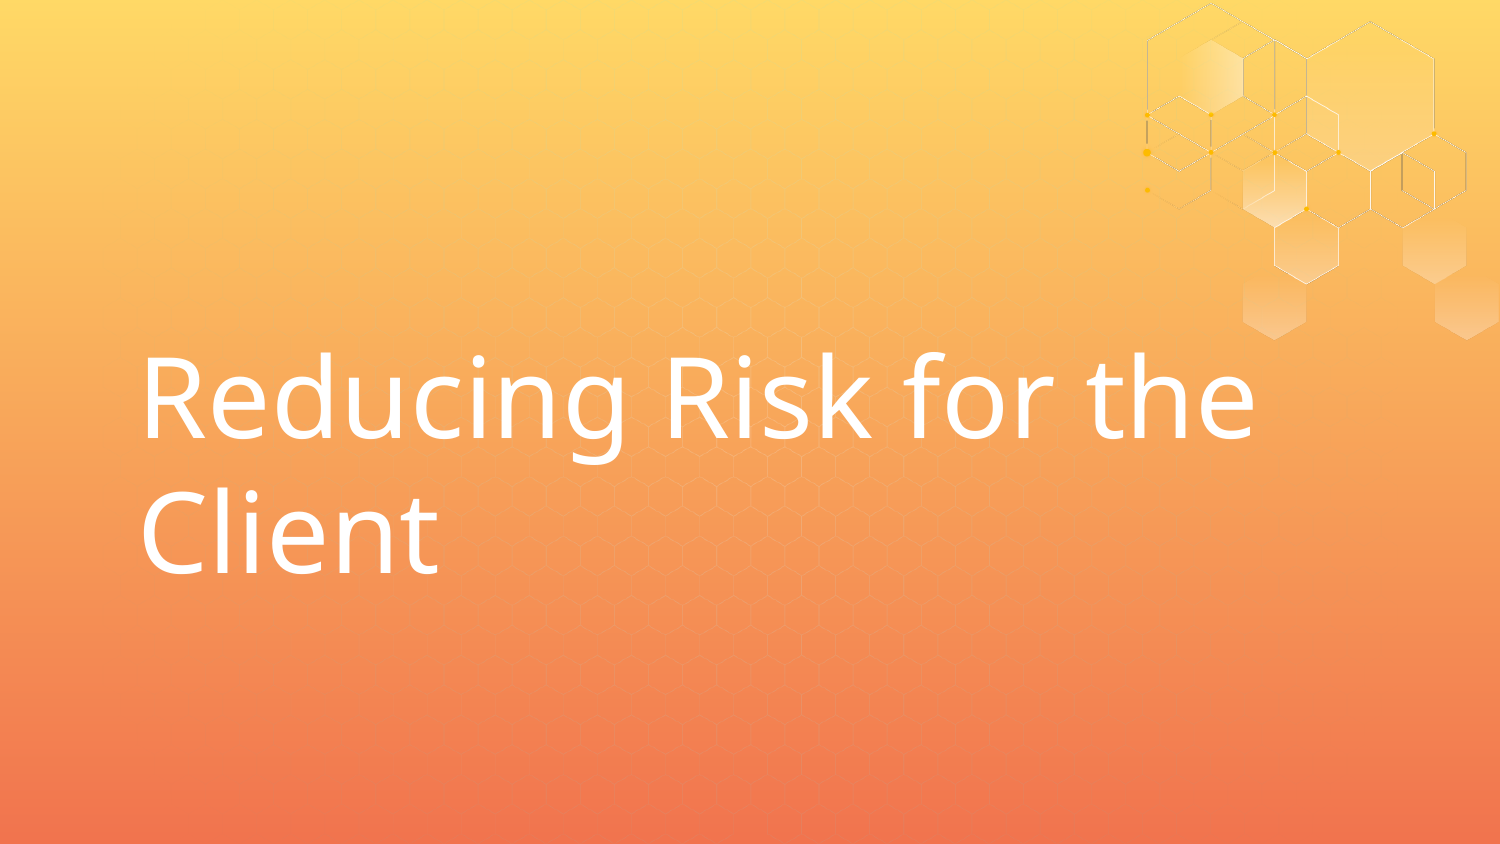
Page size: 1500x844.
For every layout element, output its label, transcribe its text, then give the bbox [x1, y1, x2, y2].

picture [102, 0, 1500, 844]
title Reducing Risk for the Client [122, 311, 1500, 485]
